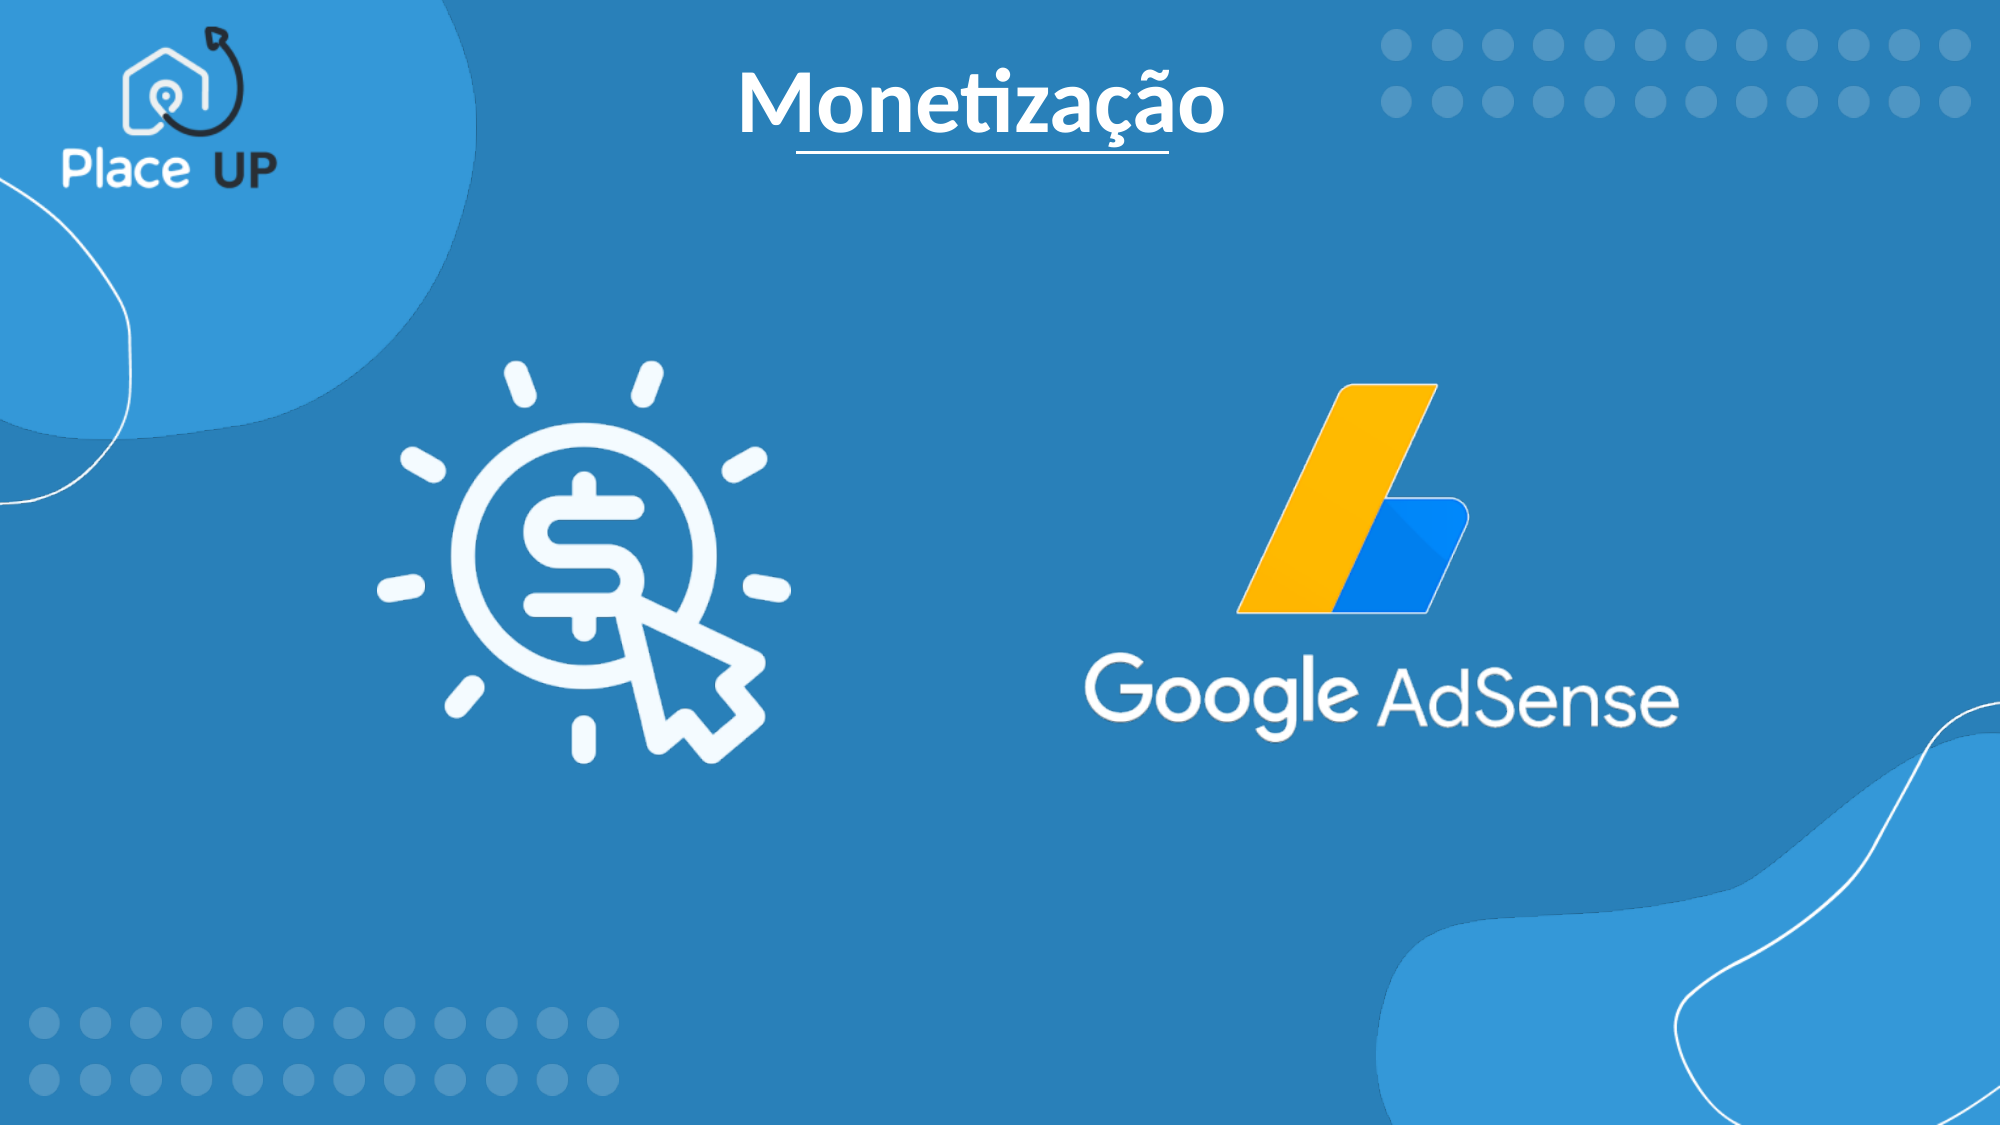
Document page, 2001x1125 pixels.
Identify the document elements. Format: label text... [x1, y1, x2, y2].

picture [1078, 355, 2000, 1125]
picture [0, 0, 791, 770]
text_box Monetização [722, 33, 1243, 159]
picture [29, 1007, 619, 1096]
picture [1381, 29, 1971, 118]
